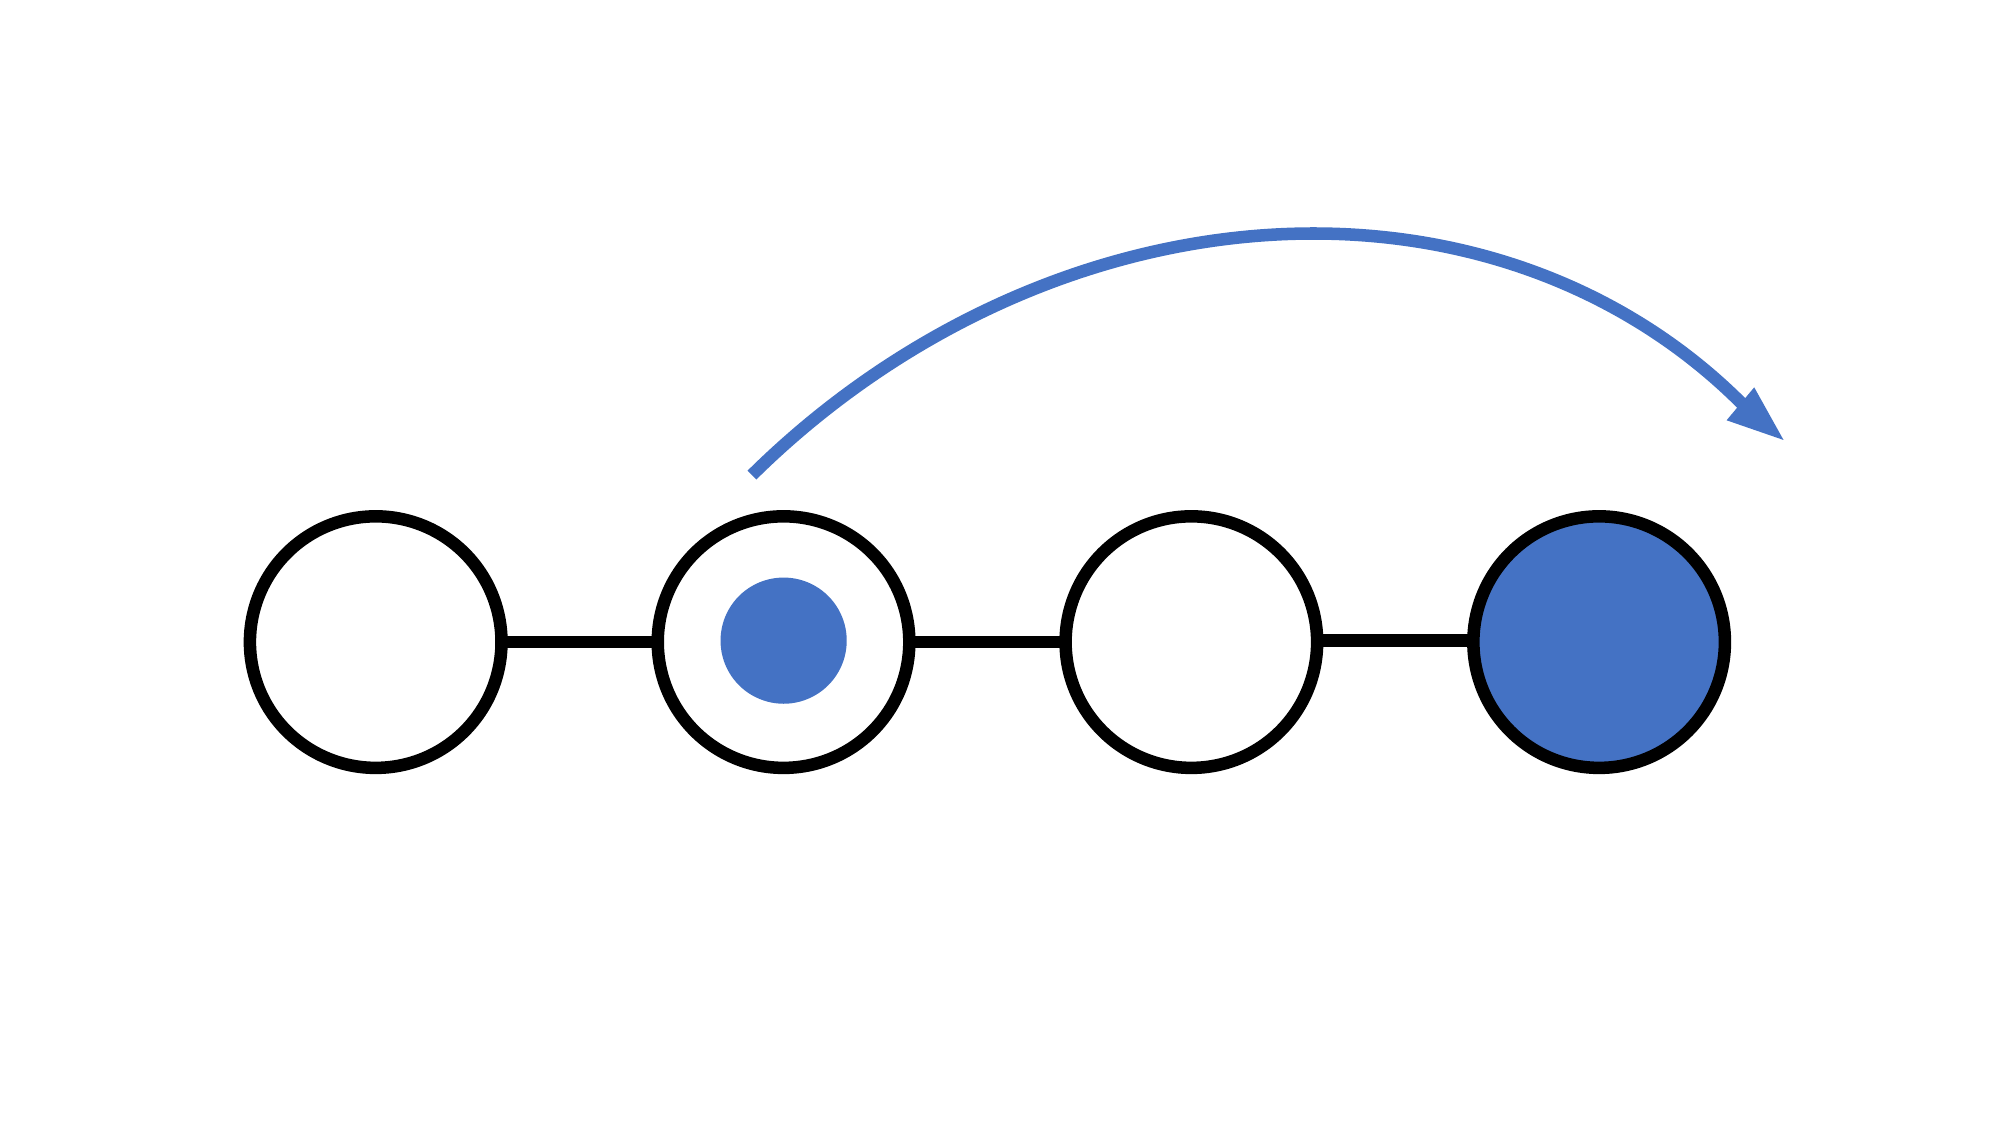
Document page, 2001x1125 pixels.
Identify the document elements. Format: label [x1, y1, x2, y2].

text_box [1724, 385, 1786, 442]
text_box [1476, 519, 1726, 769]
text_box [751, 232, 1740, 937]
text_box [656, 515, 911, 769]
text_box [248, 515, 503, 769]
text_box [719, 576, 848, 705]
